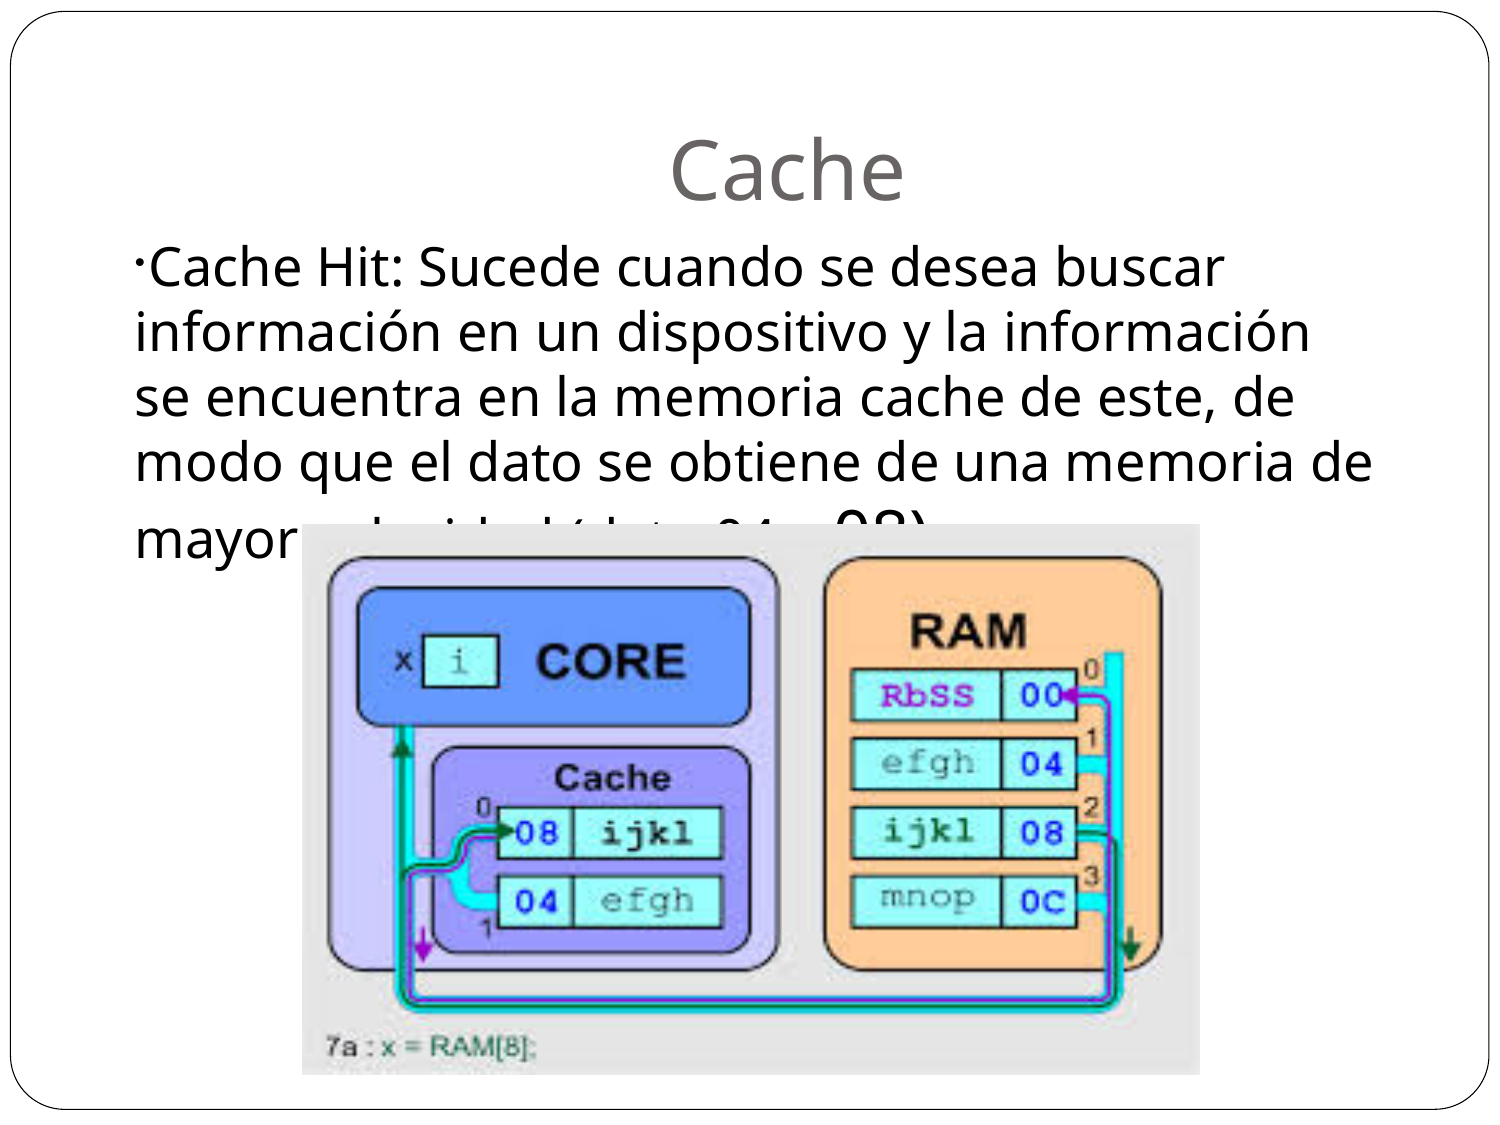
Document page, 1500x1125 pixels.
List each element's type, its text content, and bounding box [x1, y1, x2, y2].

text_box Cache [150, 45, 1425, 233]
picture [302, 524, 1201, 1075]
text_box Cache Hit: Sucede cuando se desea buscar información en un dispositivo y la información se encuentra en la memoria cache de este, de modo que el dato se obtiene de una memoria de mayor velocidad.(dato 04 y 08) [120, 224, 1395, 525]
